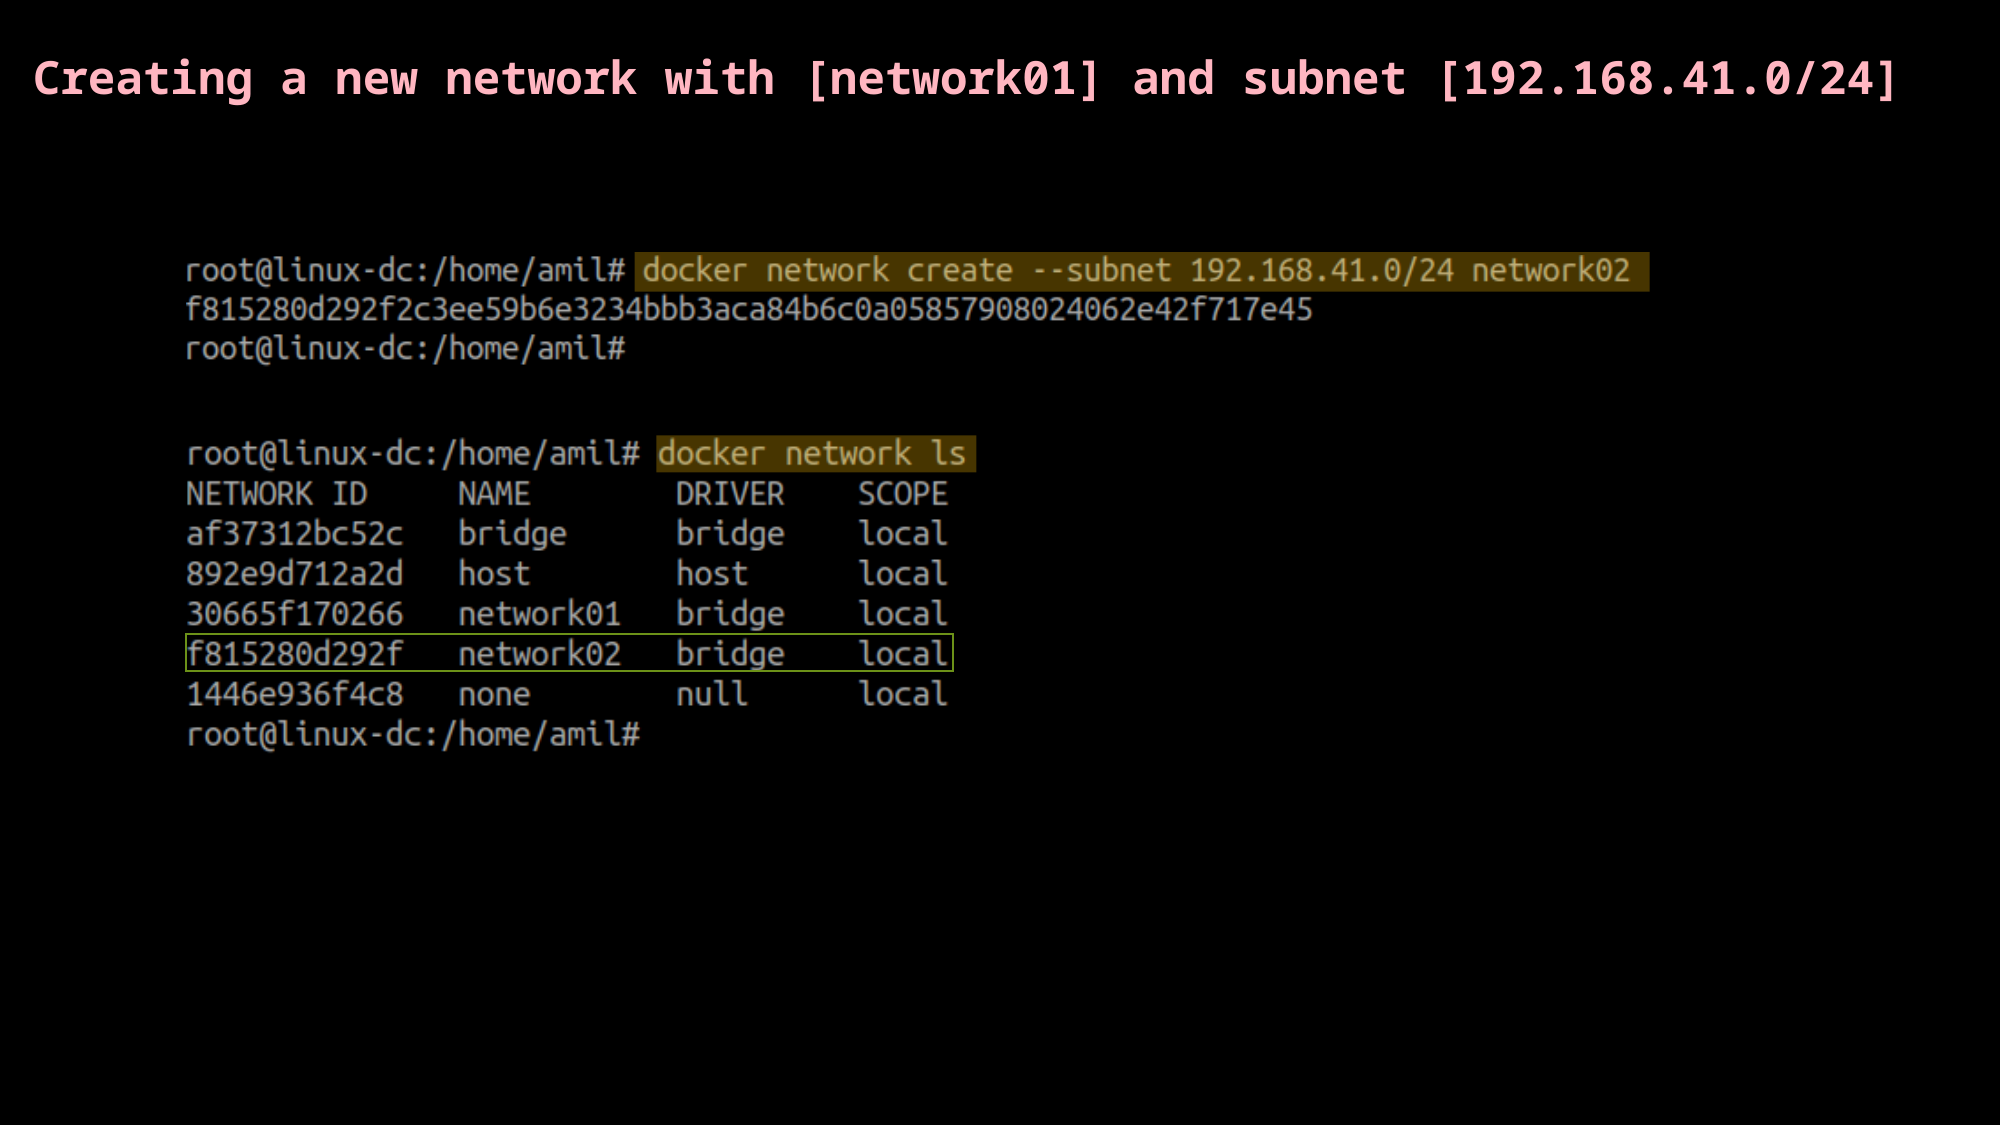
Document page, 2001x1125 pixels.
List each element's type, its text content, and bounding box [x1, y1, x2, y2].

text_box Creating a new network with [network01] and subnet [192.168.41.0/24] [18, 40, 1982, 111]
picture [185, 255, 1650, 388]
picture [185, 436, 1052, 777]
